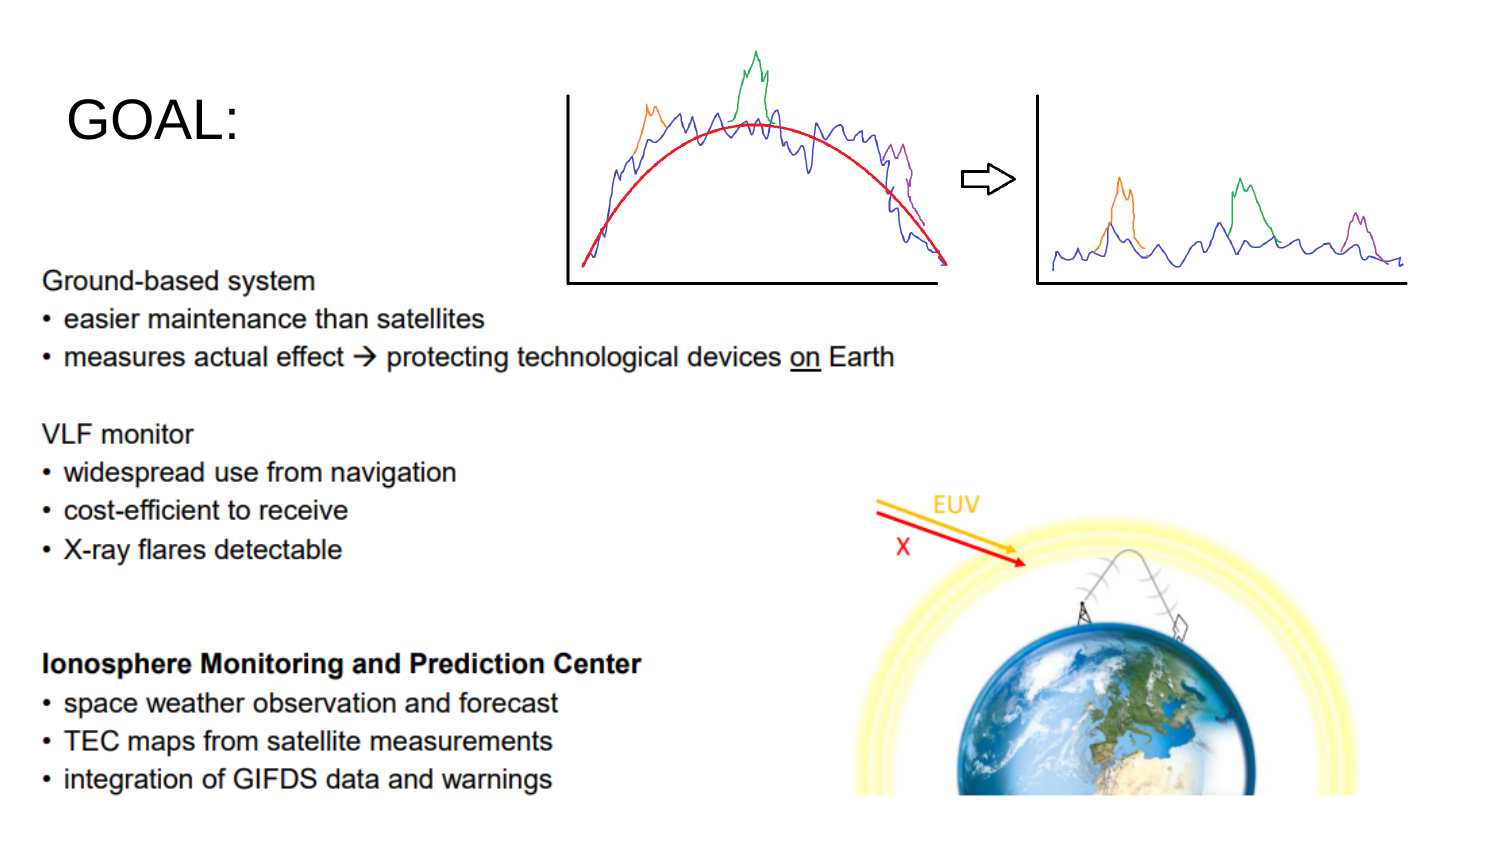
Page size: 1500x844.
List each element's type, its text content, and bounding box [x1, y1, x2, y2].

title GOAL: [51, 72, 516, 167]
picture [18, 39, 1440, 821]
